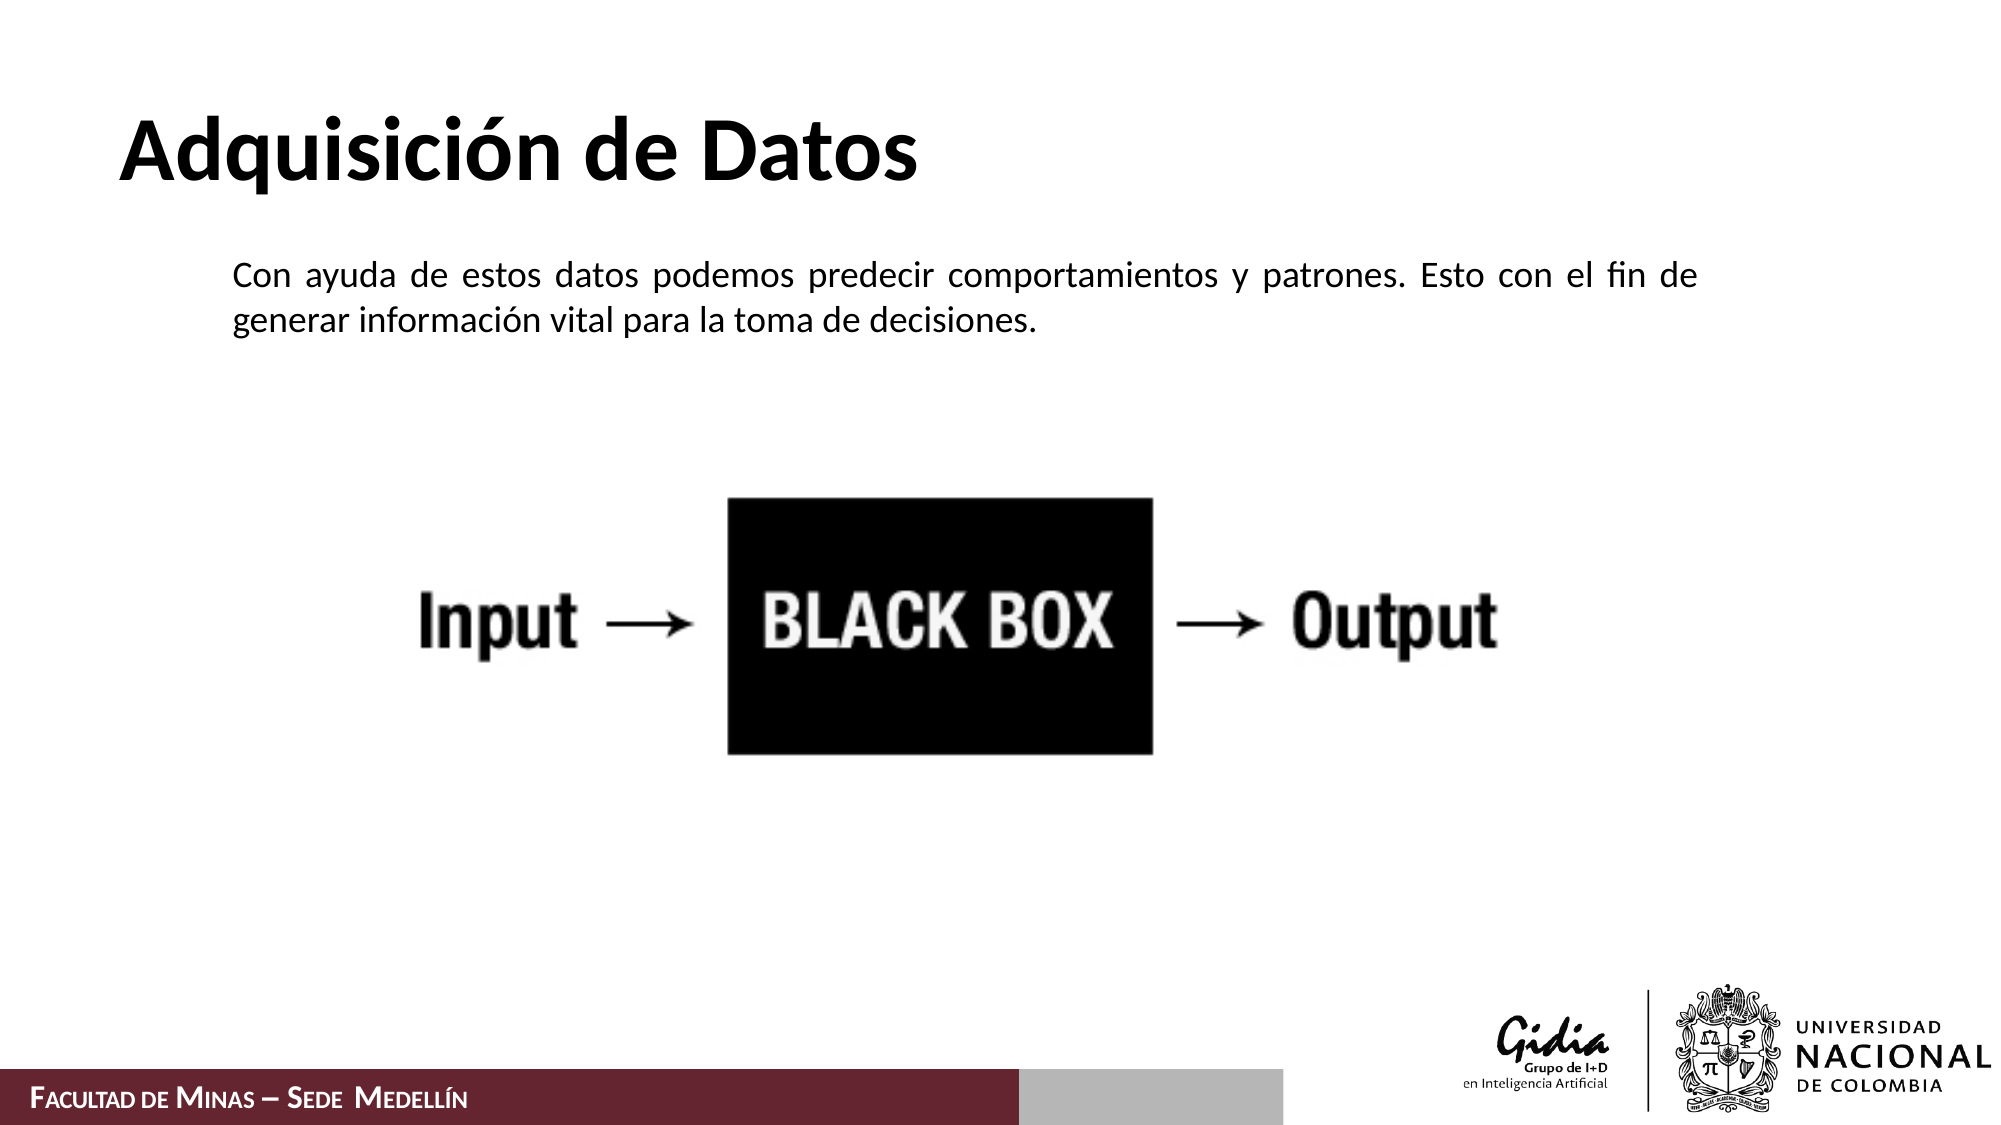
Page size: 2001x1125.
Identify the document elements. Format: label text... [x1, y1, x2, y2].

text_box Adquisición de Datos [104, 81, 1894, 207]
picture [1463, 983, 1992, 1113]
picture [360, 382, 1572, 897]
text_box Con ayuda de estos datos podemos predecir comportamientos y patrones. Esto con el fin de generar información vital para la toma de decisiones. [217, 242, 1715, 348]
